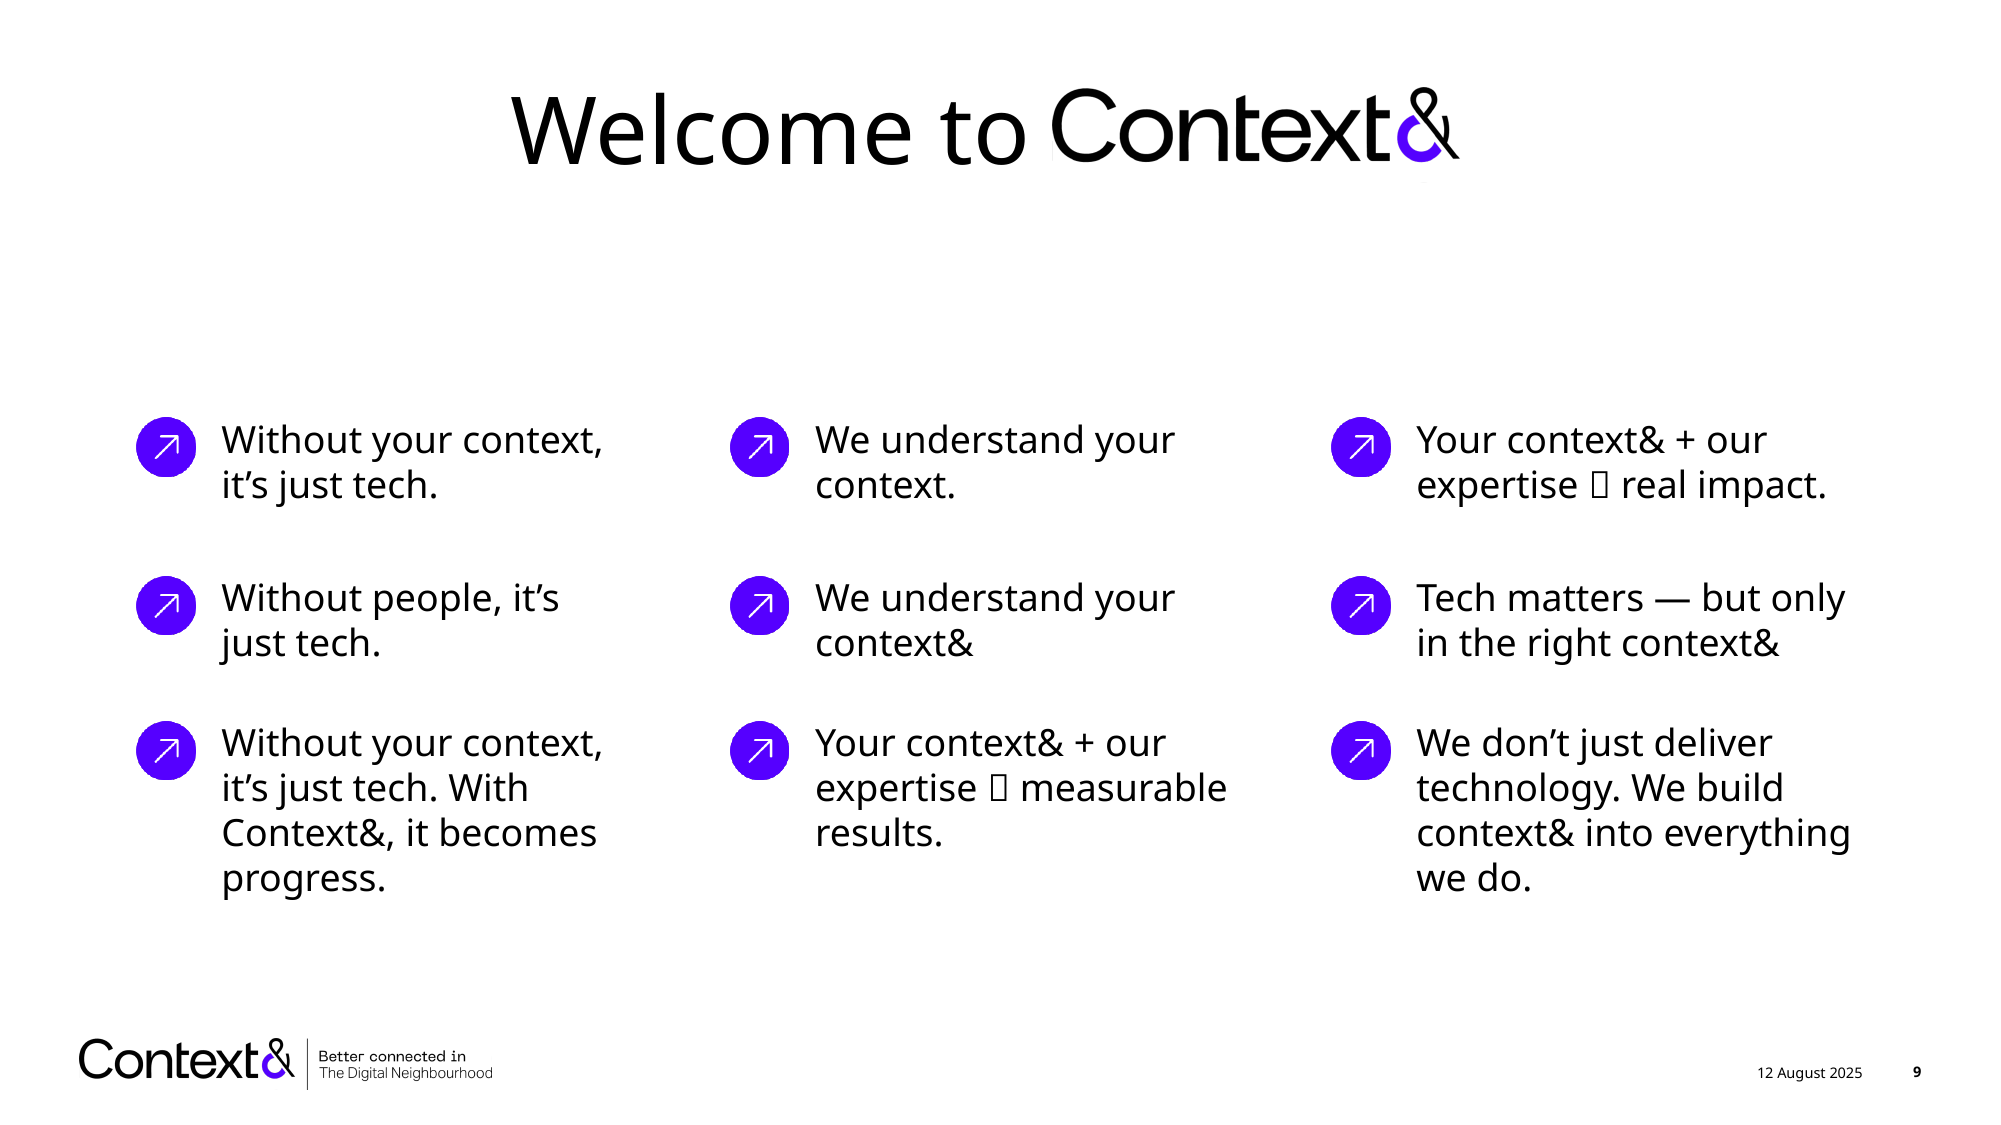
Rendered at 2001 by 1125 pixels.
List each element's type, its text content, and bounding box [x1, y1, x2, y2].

picture [1330, 720, 1391, 781]
list We understand your context. [809, 415, 1256, 535]
list Tech matters — but only in the right context& [1410, 573, 1857, 693]
picture [1330, 417, 1391, 477]
slide_number 9 [1862, 1056, 1922, 1090]
list Your context& + our expertise  real impact. [1410, 415, 1857, 535]
picture [136, 720, 196, 781]
picture [729, 720, 790, 781]
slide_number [1682, 1056, 1862, 1090]
picture [1051, 86, 1462, 184]
picture [1330, 575, 1391, 636]
list Your context& + our expertise  measurable results. [809, 719, 1256, 838]
list Without your context, it’s just tech. [215, 415, 637, 535]
picture [79, 1038, 492, 1090]
list We understand your context& [809, 573, 1256, 693]
picture [729, 575, 790, 636]
picture [136, 575, 196, 636]
picture [136, 417, 196, 477]
list Without your context, it’s just tech. With Context&, it becomes progress. [215, 719, 637, 838]
list Without people, it’s just tech. [215, 573, 615, 693]
picture [729, 417, 790, 477]
title Welcome to [79, 88, 1462, 244]
list We don’t just deliver technology. We build context& into everything we do. [1410, 719, 1857, 838]
